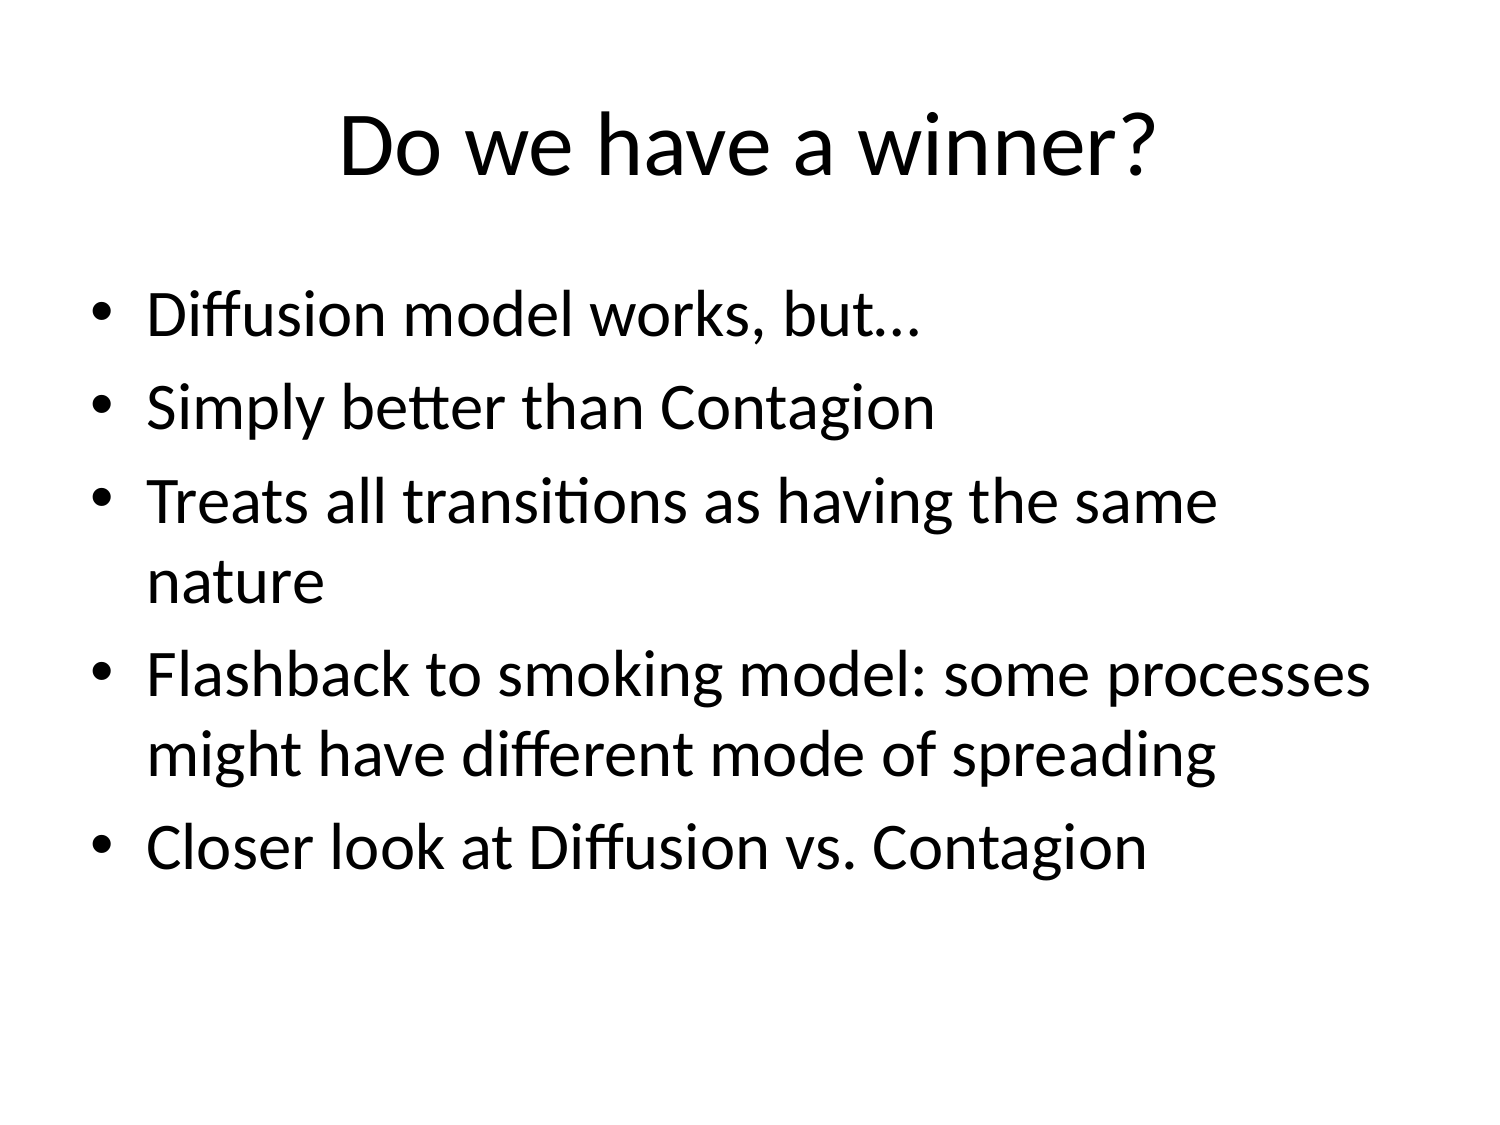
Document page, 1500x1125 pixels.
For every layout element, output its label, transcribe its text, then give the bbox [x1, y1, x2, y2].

title Do we have a winner? [75, 45, 1425, 233]
list Diffusion model works, but… Simply better than Contagion Treats all transitions as having the same nature Flashback to smoking model: some processes might have different mode of spreading Closer look at Diffusion vs. Contagion [75, 262, 1425, 1005]
